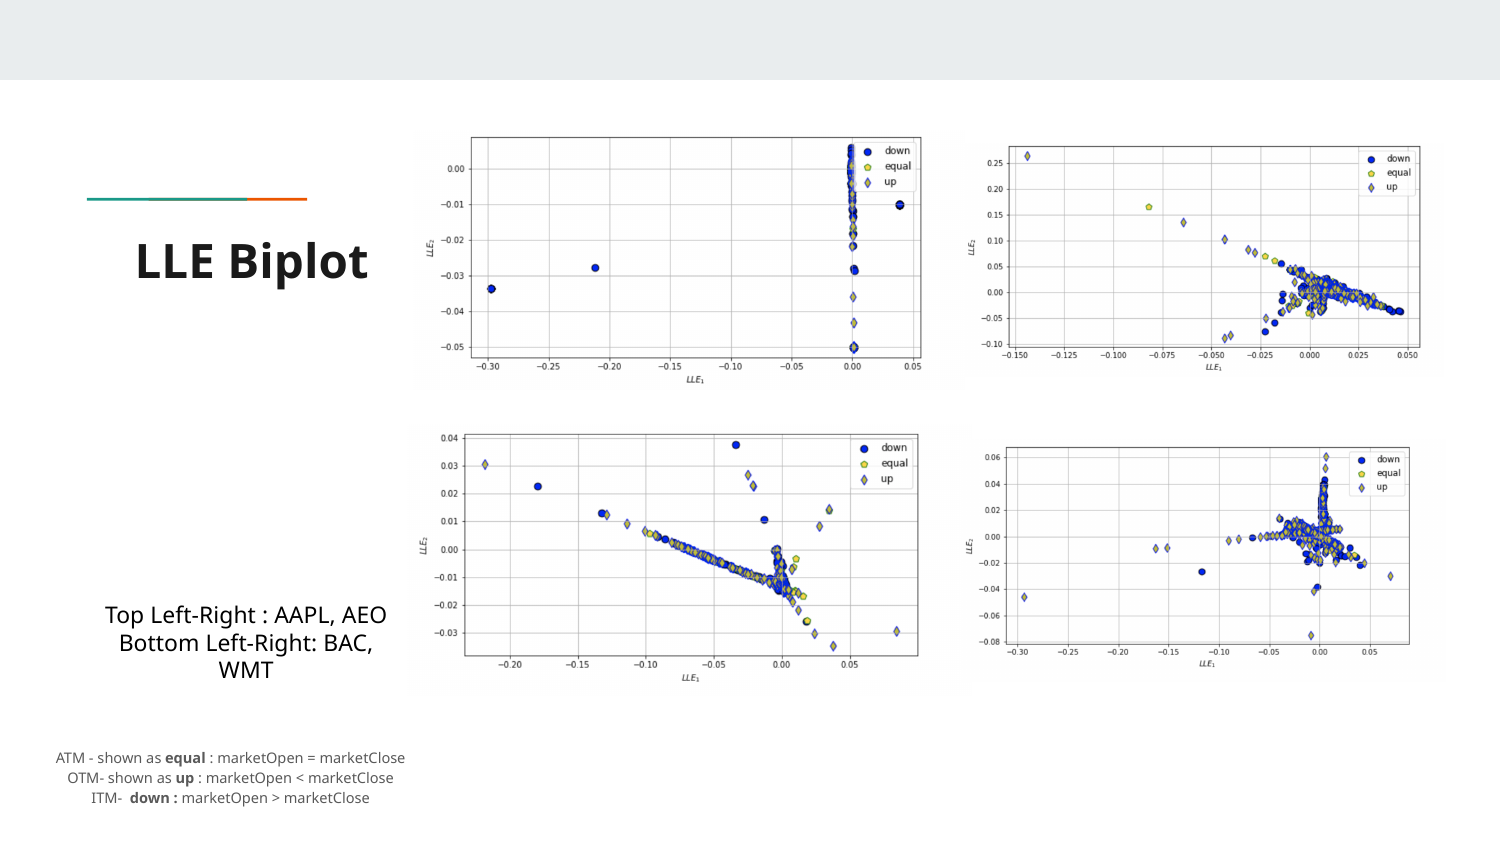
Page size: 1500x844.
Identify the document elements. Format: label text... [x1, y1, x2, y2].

title LLE Biplot [119, 216, 408, 305]
picture [407, 424, 1446, 696]
picture [413, 130, 1444, 390]
text_box Top Left-Right : AAPL, AEO Bottom Left-Right: BAC, WMT [78, 585, 402, 689]
list ATM - shown as equal : marketOpen = marketClose OTM- shown as up : marketOpen < marketClose ITM- down : marketOpen > marketClose [27, 689, 434, 823]
